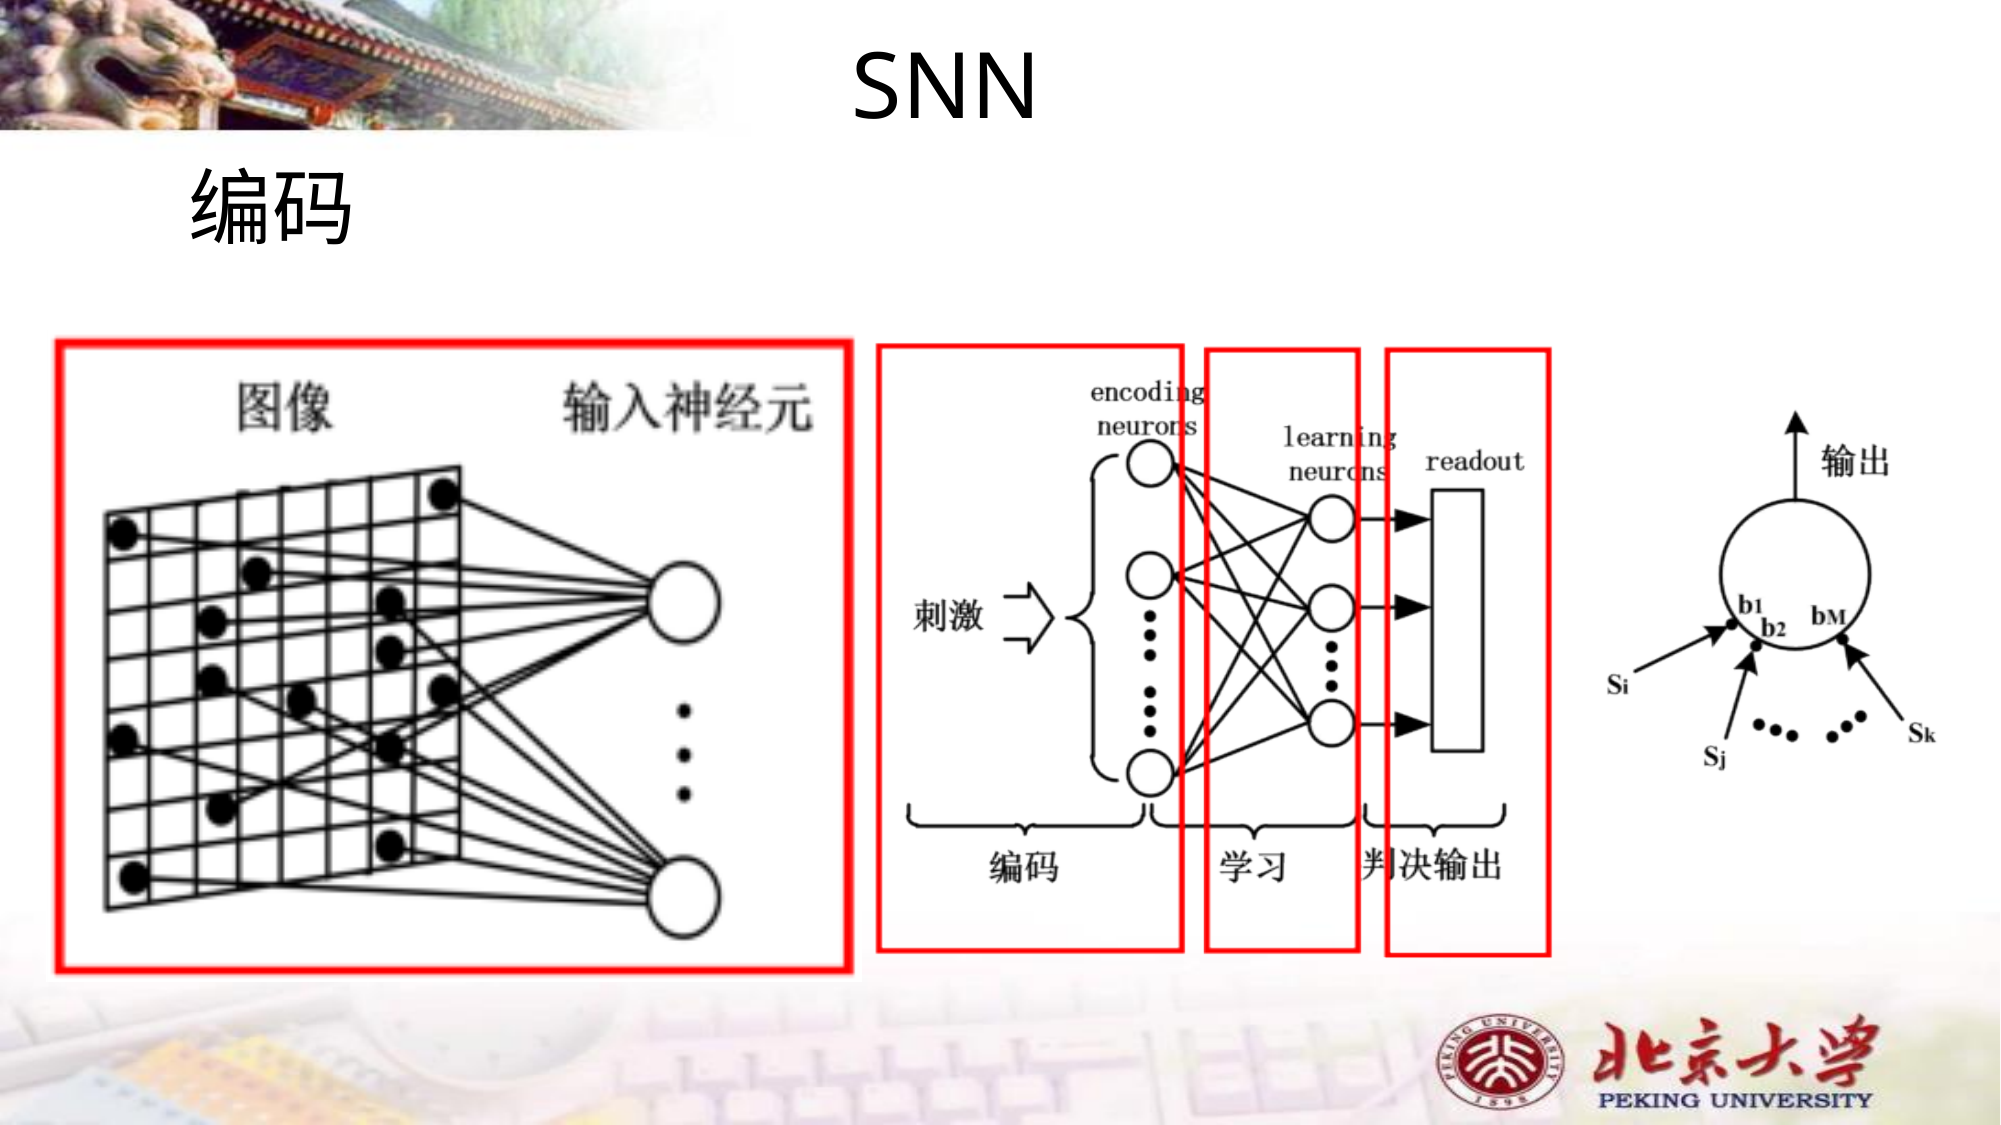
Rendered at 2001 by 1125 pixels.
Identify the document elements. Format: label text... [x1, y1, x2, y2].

text_box SNN [680, 19, 1214, 145]
picture [0, 0, 2001, 1125]
text_box 编码 [174, 148, 371, 263]
